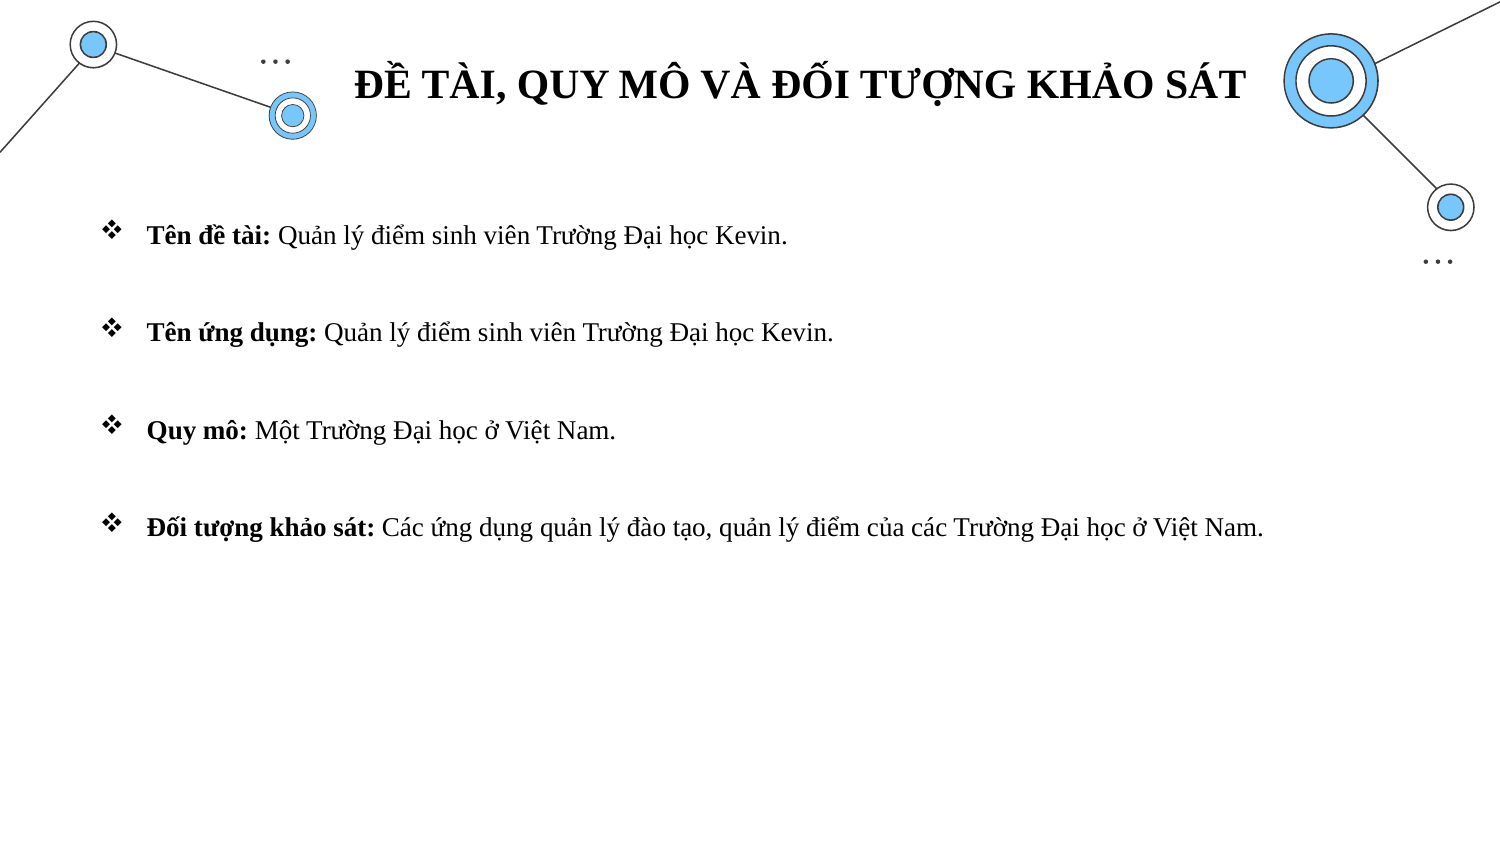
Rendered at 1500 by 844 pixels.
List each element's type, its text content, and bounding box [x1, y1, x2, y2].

text_box ĐỀ TÀI, QUY MÔ VÀ ĐỐI TƯỢNG KHẢO SÁT [319, 49, 1282, 115]
text_box Tên đề tài: Quản lý điểm sinh viên Trường Đại học Kevin. Tên ứng dụng: Quản lý điểm sinh viên Trường Đại học Kevin. Quy mô: Một Trường Đại học ở Việt Nam. Đối tượng khảo sát: Các ứng dụng quản lý đào tạo, quản lý điểm của các Trường Đại học ở Việt Nam. [85, 209, 1389, 550]
